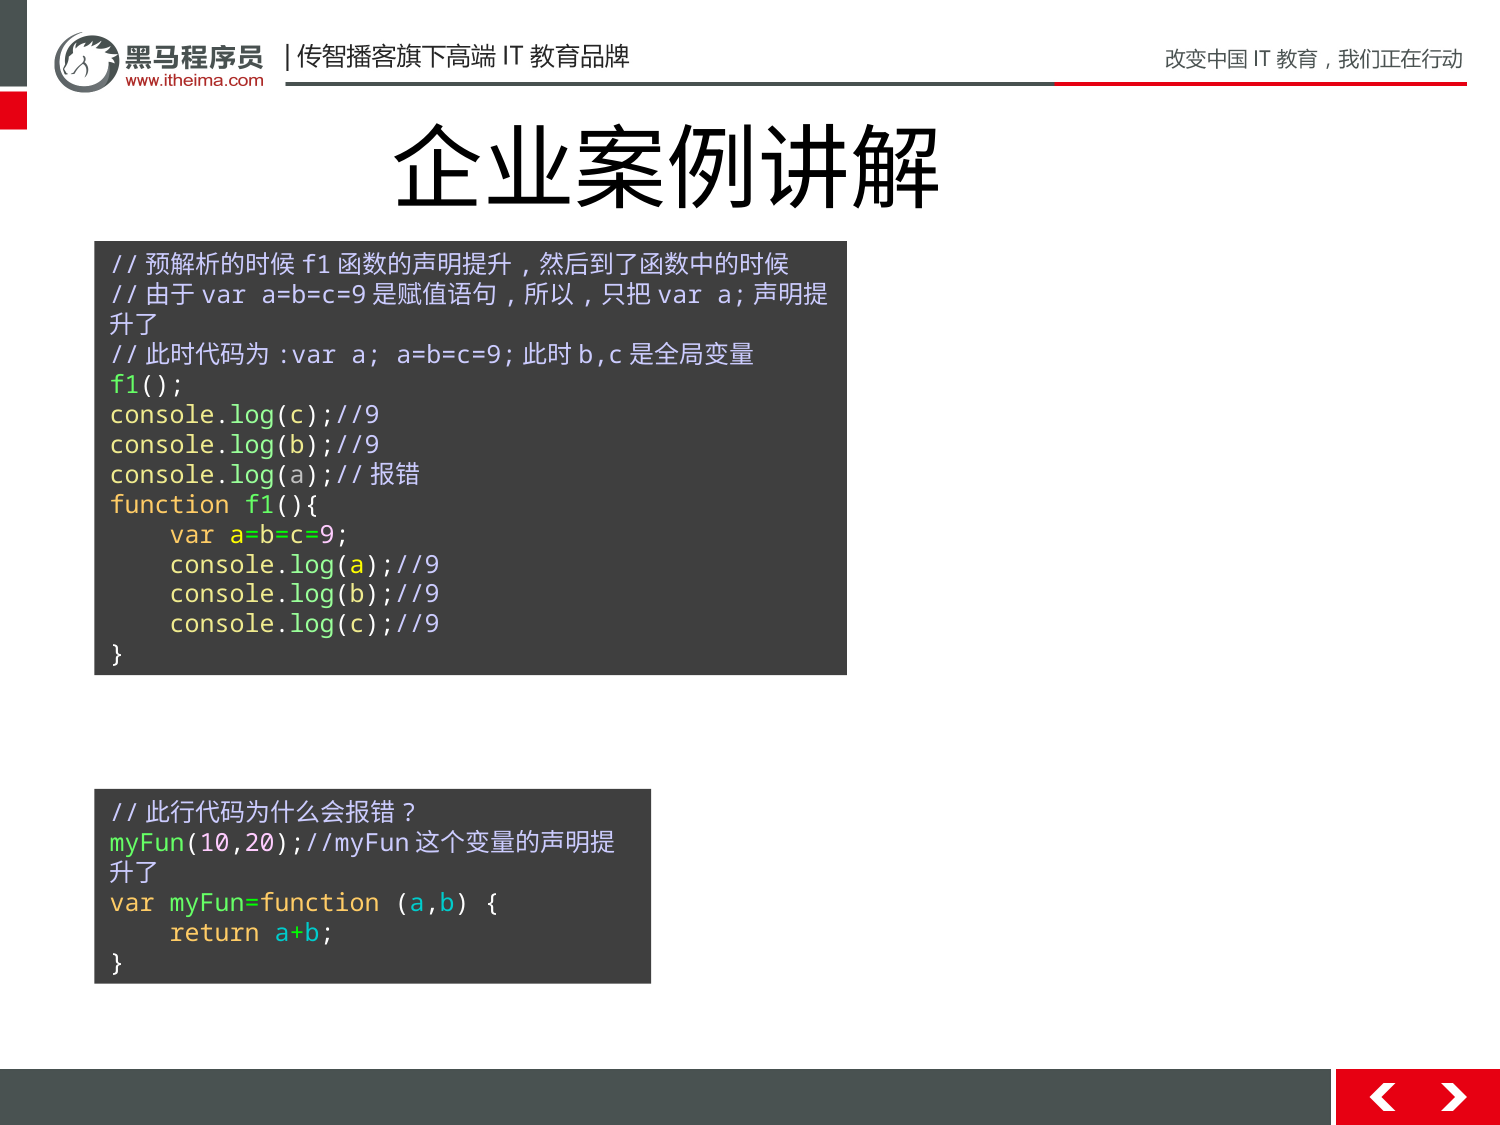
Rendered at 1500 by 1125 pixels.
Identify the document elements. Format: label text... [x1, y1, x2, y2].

text_box //预解析的时候f1函数的声明提升,然后到了函数中的时候 //由于var a=b=c=9是赋值语句,所以,只把var a;声明提升了 //此时代码为:var a; a=b=c=9;此时b,c是全局变量 f1(); console.log(c);//9 console.log(b);//9 console.log(a);//报错 function f1(){ var a=b=c=9; console.log(a);//9 console.log(b);//9 console.log(c);//9 } [94, 241, 847, 676]
title 企业案例讲解 [0, 102, 1334, 238]
picture [0, 0, 1500, 1125]
text_box //此行代码为什么会报错? myFun(10,20);//myFun这个变量的声明提升了 var myFun=function (a,b) { return a+b; } [94, 788, 652, 984]
